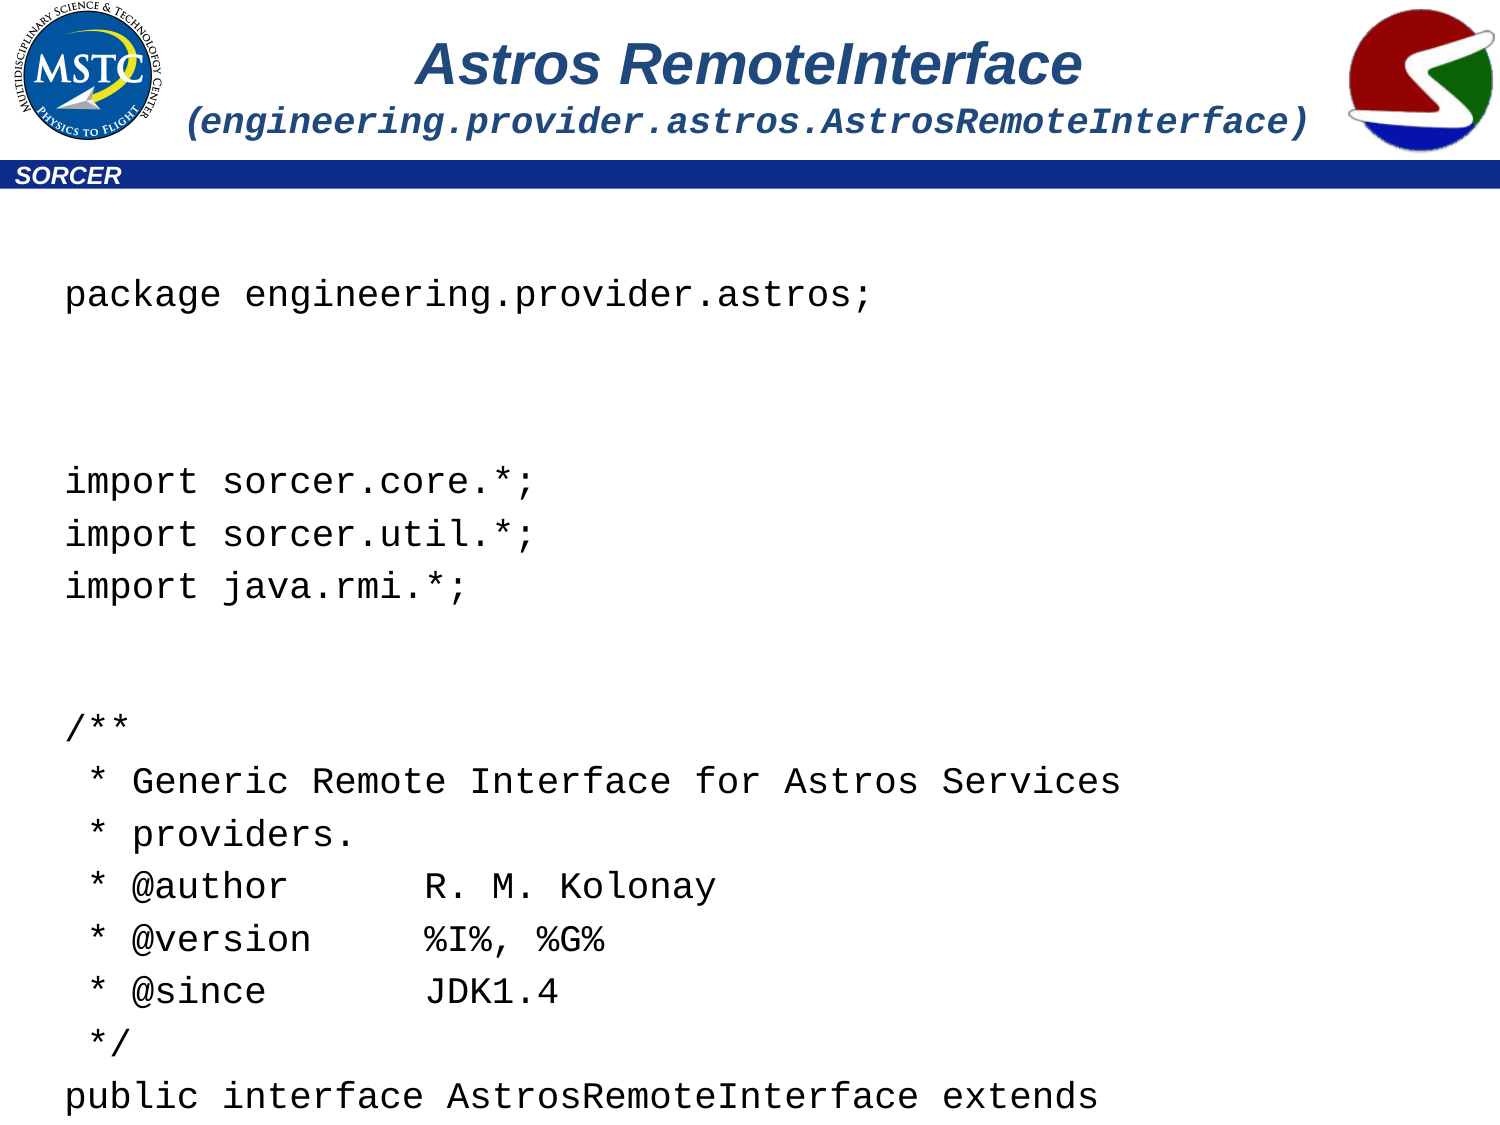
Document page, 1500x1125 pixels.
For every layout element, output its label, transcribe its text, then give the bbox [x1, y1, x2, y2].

picture [1347, 7, 1495, 154]
list package engineering.provider.astros; import sorcer.core.*; import sorcer.util.*; import java.rmi.*; /** * Generic Remote Interface for Astros Services * providers. * @author R. M. Kolonay * @version %I%, %G% * @since JDK1.4 */ public interface AstrosRemoteInterface extends AstrosInterface, Remote{ } [49, 261, 1448, 963]
picture [12, 0, 163, 148]
title Astros RemoteInterface (engineering.provider.astros.AstrosRemoteInterface) [162, 2, 1338, 164]
